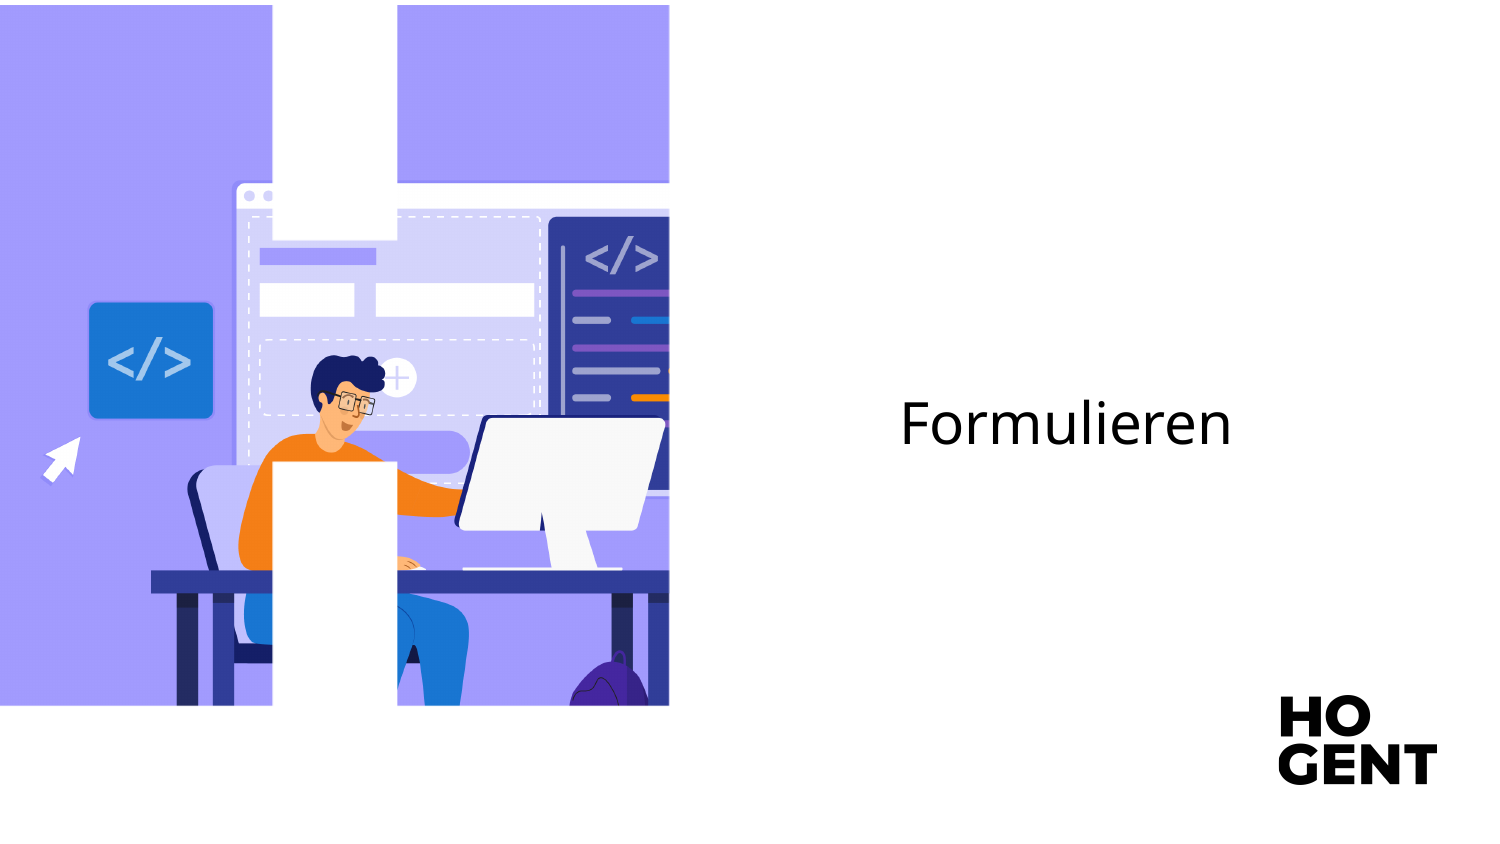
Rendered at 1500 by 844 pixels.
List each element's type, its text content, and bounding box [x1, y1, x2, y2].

picture [0, 0, 1127, 844]
title Formulieren [1131, 266, 1500, 577]
